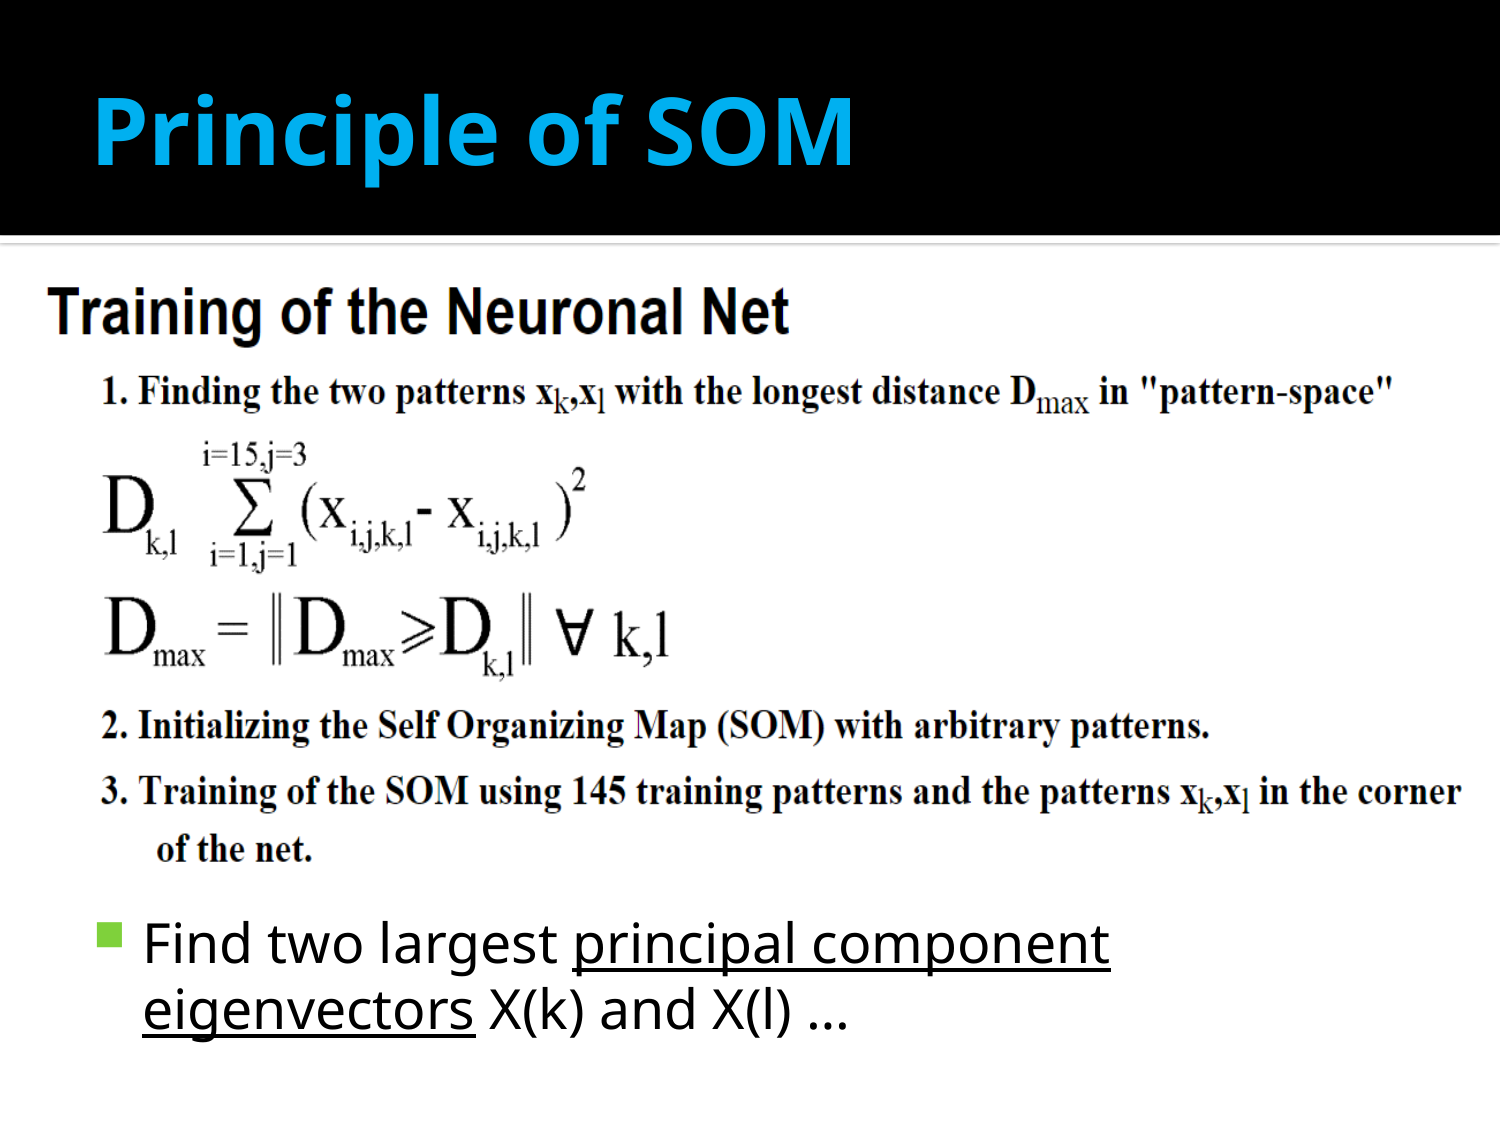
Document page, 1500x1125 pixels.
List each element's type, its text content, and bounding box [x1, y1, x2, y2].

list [41, 278, 1470, 870]
list Find two largest principal component eigenvectors X(k) and X(l) … [64, 893, 1425, 1050]
title Principle of SOM [75, 24, 1425, 231]
